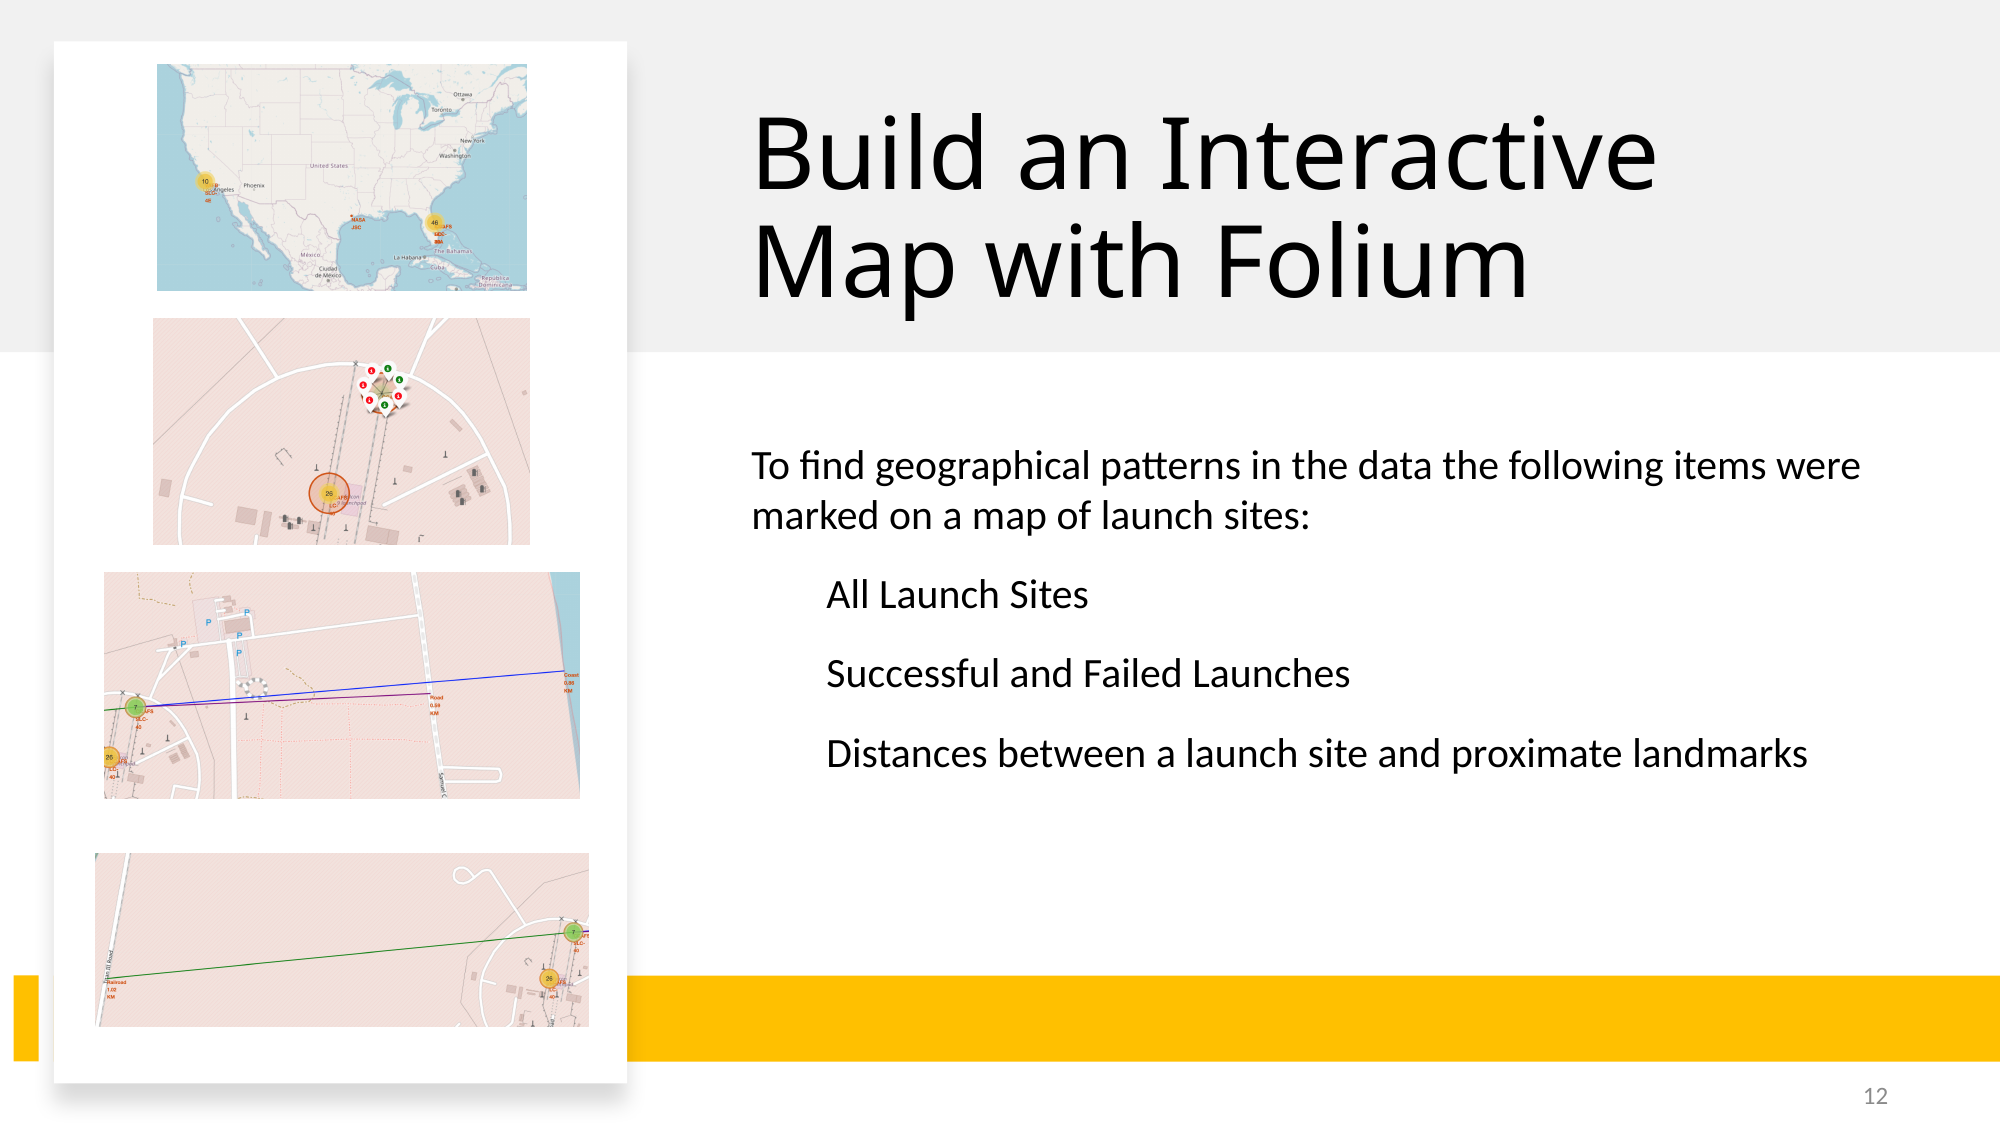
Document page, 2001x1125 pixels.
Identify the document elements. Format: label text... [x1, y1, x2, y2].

list To find geographical patterns in the data the following items were marked on a map of launch sites: All Launch Sites Successful and Failed Launches Distances between a launch site and proximate landmarks [736, 429, 1904, 926]
text_box [0, 0, 2000, 353]
picture [153, 318, 530, 545]
text_box [0, 353, 2000, 1125]
picture [95, 853, 589, 1027]
text_box Build an Interactive Map with Folium [735, 57, 1905, 327]
text_box [53, 40, 628, 1085]
text_box [637, 975, 2000, 1063]
picture [156, 64, 527, 291]
text_box [13, 974, 40, 1062]
picture [104, 572, 580, 799]
slide_number 12 [1714, 1065, 1904, 1125]
